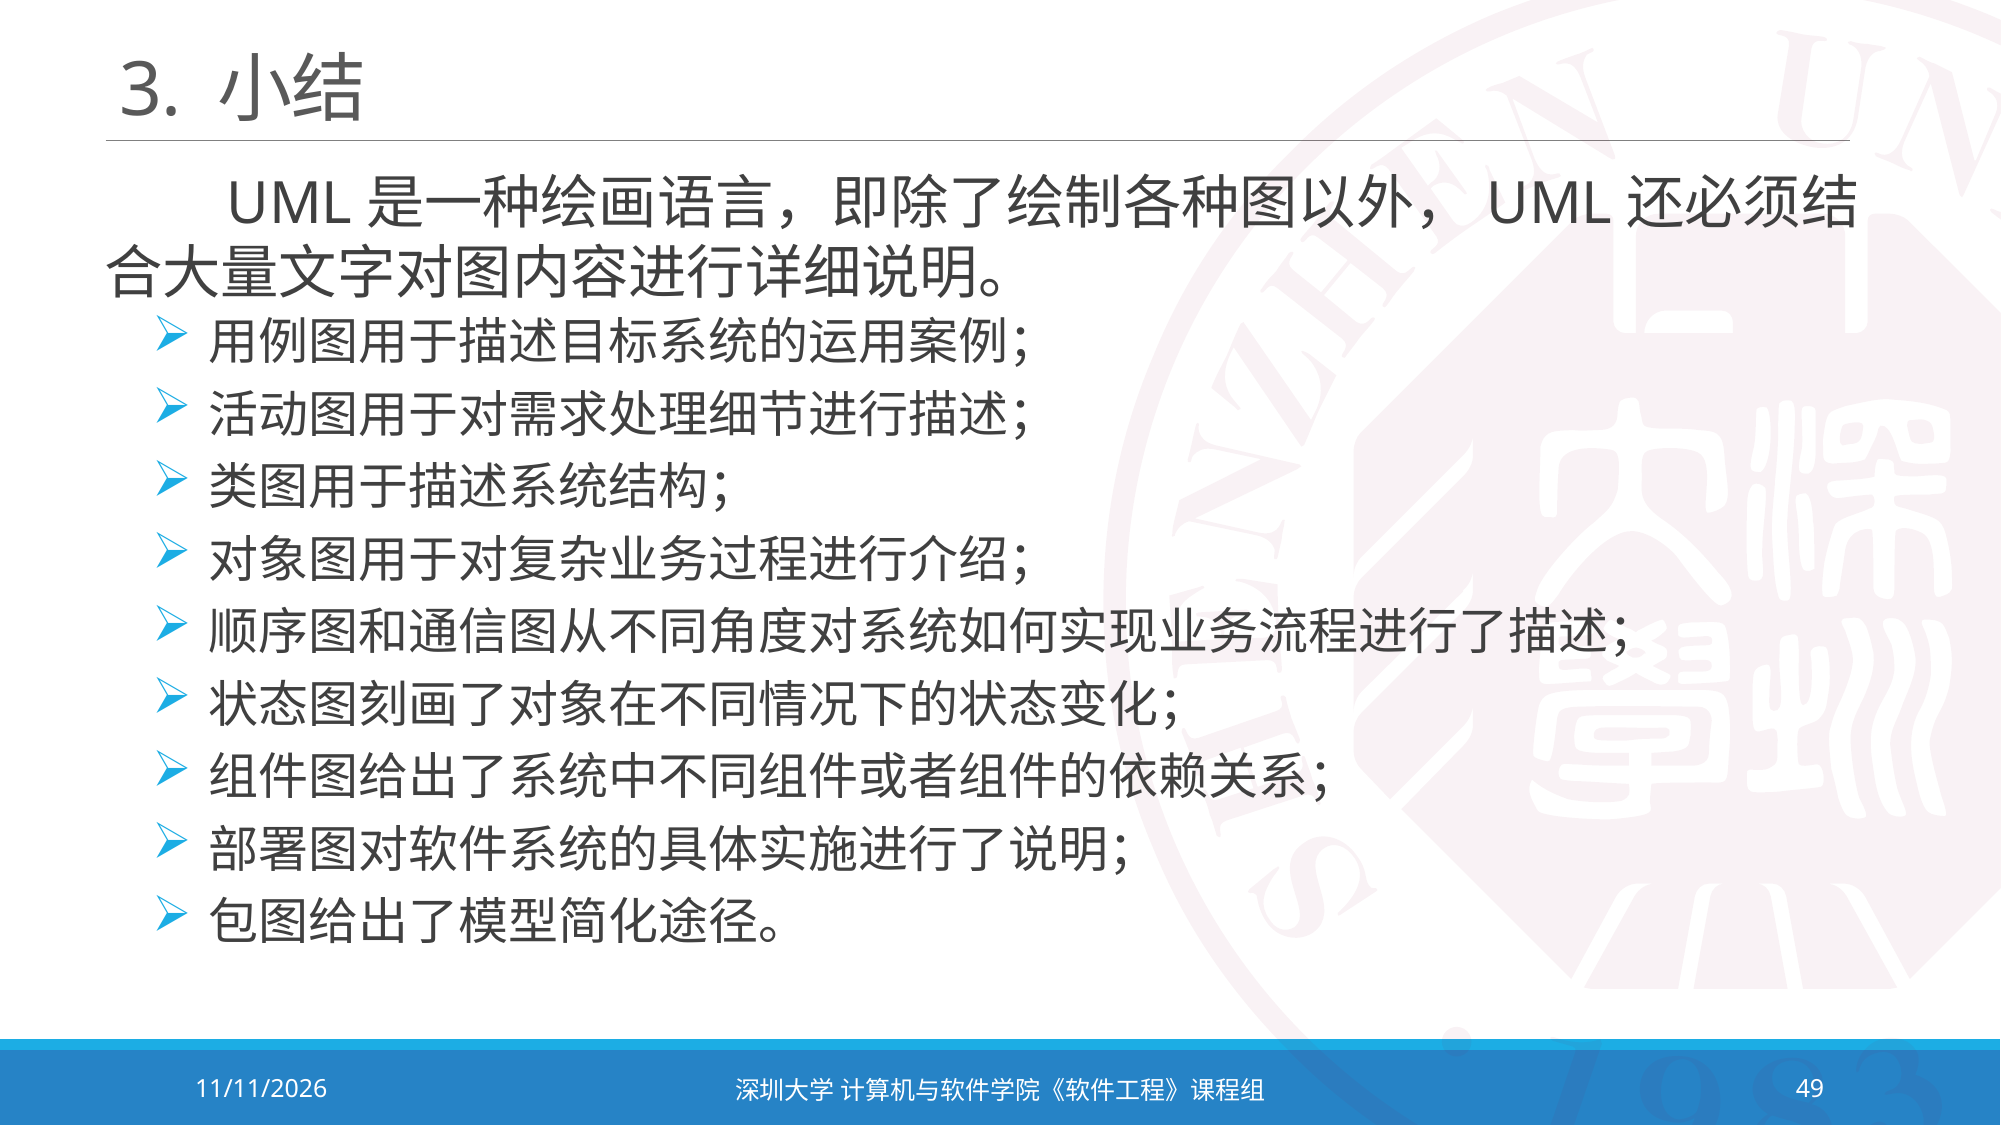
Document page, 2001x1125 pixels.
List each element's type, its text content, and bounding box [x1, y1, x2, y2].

list UML是一种绘画语言，即除了绘制各种图以外，UML还必须结合大量文字对图内容进行详细说明。 用例图用于描述目标系统的运用案例； 活动图用于对需求处理细节进行描述； 类图用于描述系统结构； 对象图用于对复杂业务过程进行介绍； 顺序图和通信图从不同角度对系统如何实现业务流程进行了描述； 状态图刻画了对象在不同情况下的状态变化； 组件图给出了系统中不同组件或者组件的依赖关系； 部署图对软件系统的具体实施进行了说明； 包图给出了模型简化途径。 [104, 158, 1878, 1008]
slide_number 49 [1624, 1059, 1840, 1120]
title 3. 小结 [104, 0, 1856, 139]
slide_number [180, 1059, 586, 1120]
footer 深圳大学 计算机与软件学院《软件工程》课程组 [604, 1059, 1396, 1120]
